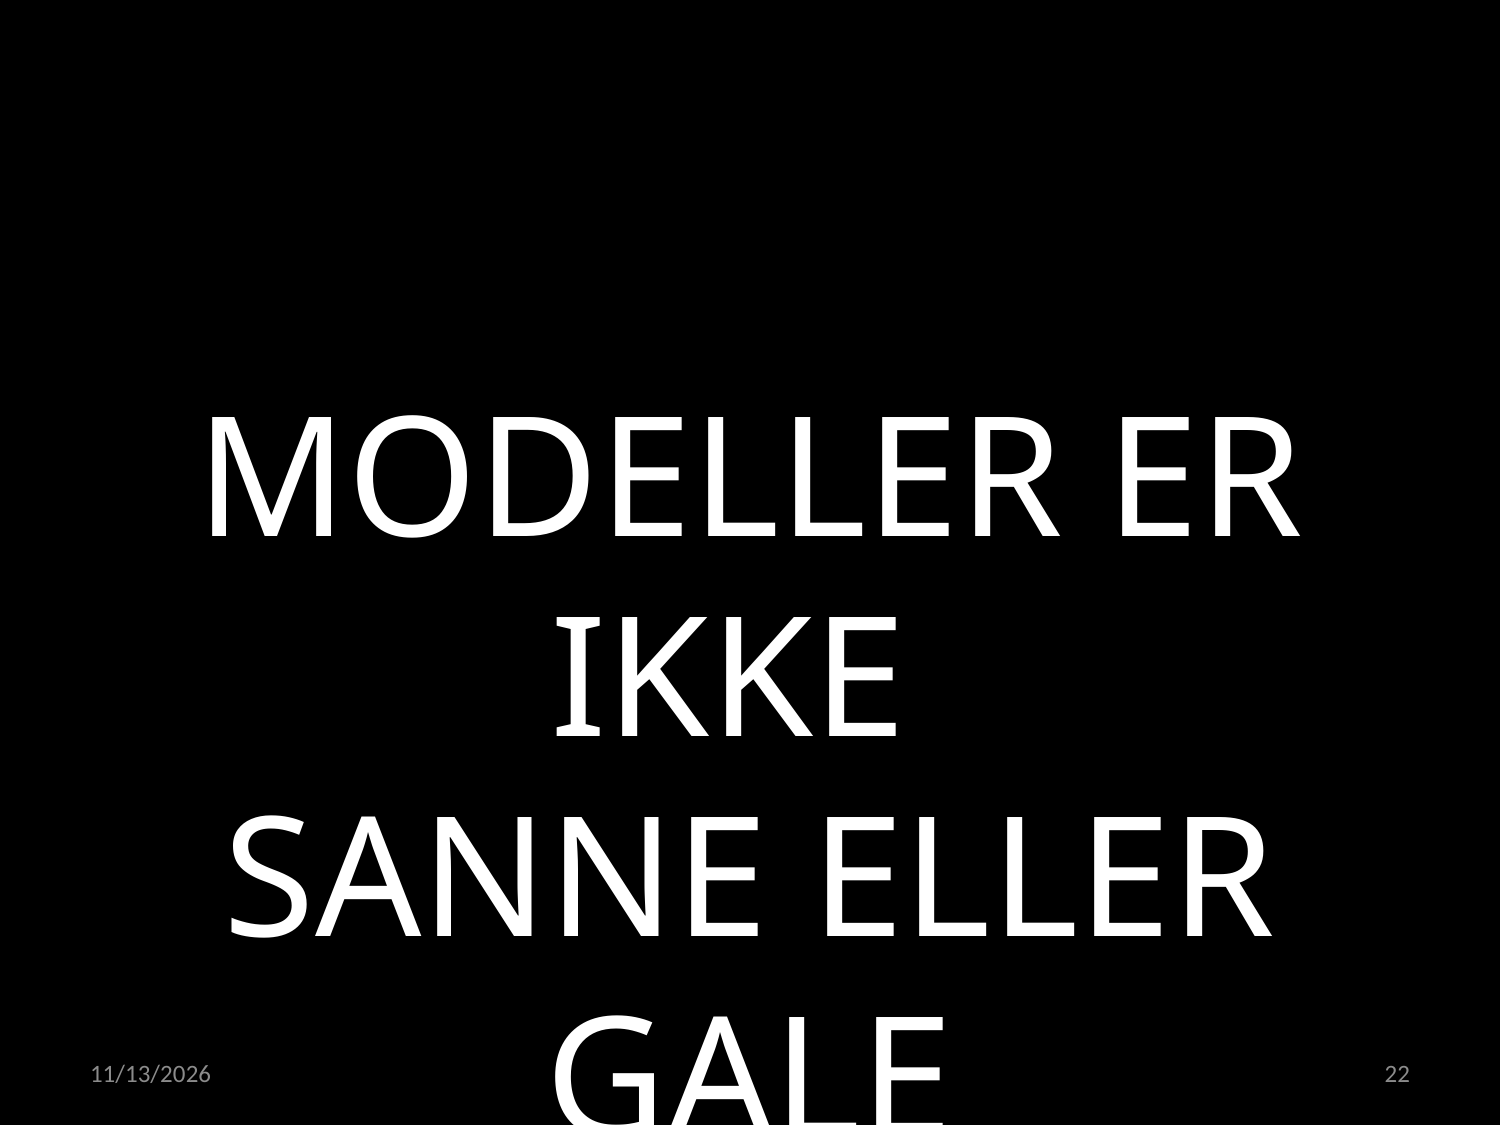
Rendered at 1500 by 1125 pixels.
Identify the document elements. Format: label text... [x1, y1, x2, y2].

slide_number 22 [1074, 1042, 1425, 1103]
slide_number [75, 1042, 425, 1103]
text_box MODELLER ER IKKE SANNE ELLER GALE [0, 361, 1500, 464]
